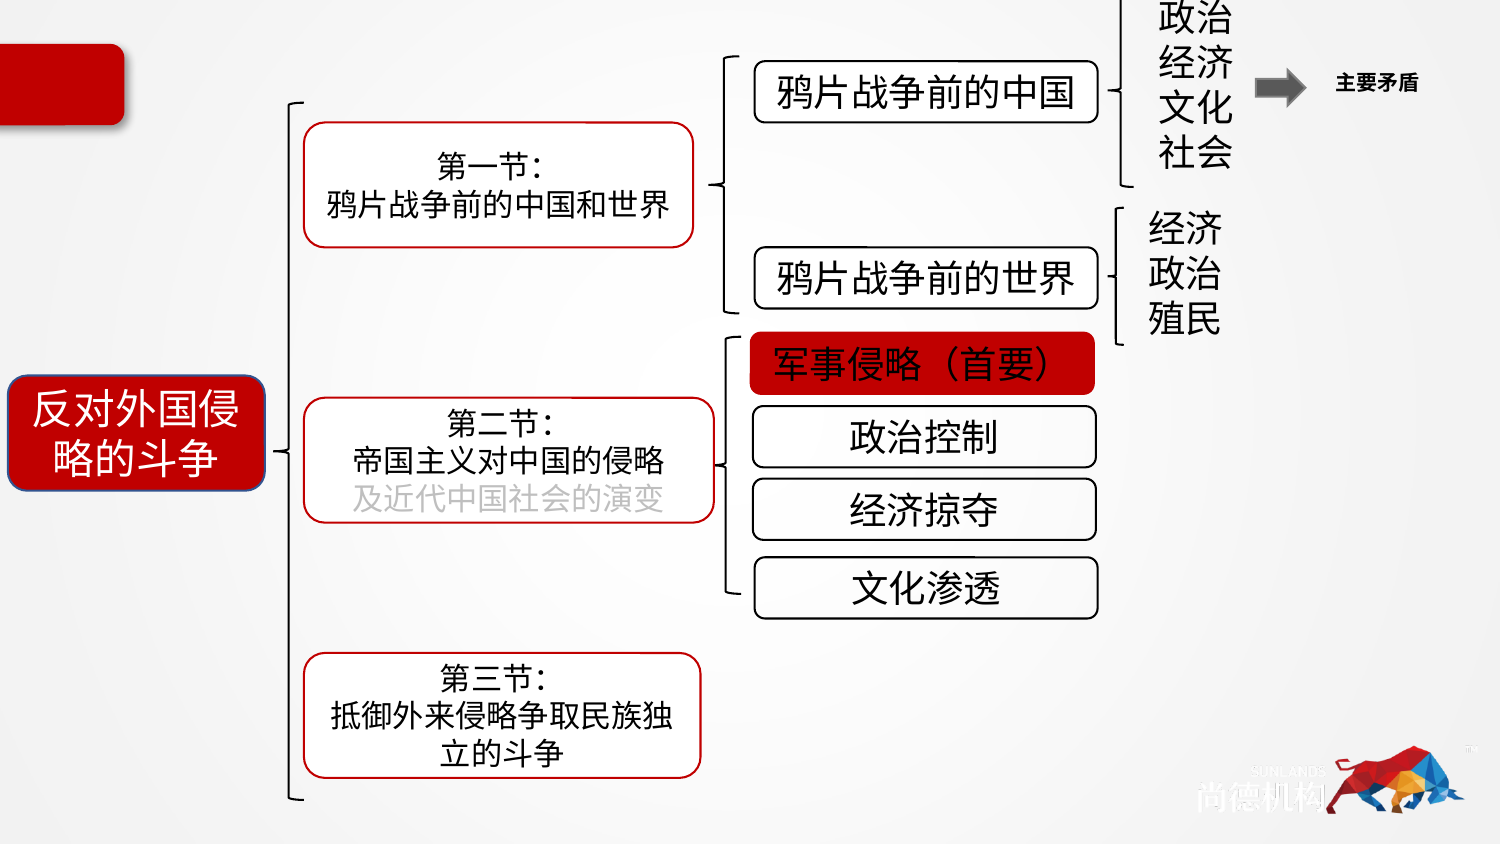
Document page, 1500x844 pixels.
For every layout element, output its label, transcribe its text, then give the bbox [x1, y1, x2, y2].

picture [0, 0, 1500, 844]
text_box 政治 经济 文化 社会 [1143, 0, 1281, 182]
text_box 主要矛盾 [1320, 61, 1466, 102]
text_box 第一节： 鸦片战争前的中国和世界 [302, 121, 695, 249]
text_box 第三节： 抵御外来侵略争取民族独立的斗争 [302, 651, 702, 779]
text_box 反对外国侵略的斗争 [6, 374, 266, 492]
text_box [1107, 206, 1124, 346]
text_box 文化渗透 [753, 556, 1099, 620]
text_box 政治控制 [751, 405, 1097, 469]
text_box [273, 101, 304, 801]
text_box 军事侵略（首要） [749, 331, 1095, 395]
text_box [1254, 67, 1307, 109]
text_box 鸦片战争前的世界 [753, 246, 1099, 310]
text_box 经济 政治 殖民 [1133, 197, 1271, 347]
text_box 经济掠夺 [751, 477, 1097, 541]
text_box 鸦片战争前的中国 [753, 60, 1099, 124]
text_box [708, 55, 740, 315]
text_box [715, 335, 742, 595]
text_box [1107, 0, 1134, 189]
text_box 第二节： 帝国主义对中国的侵略 及近代中国社会的演变 [302, 396, 715, 524]
